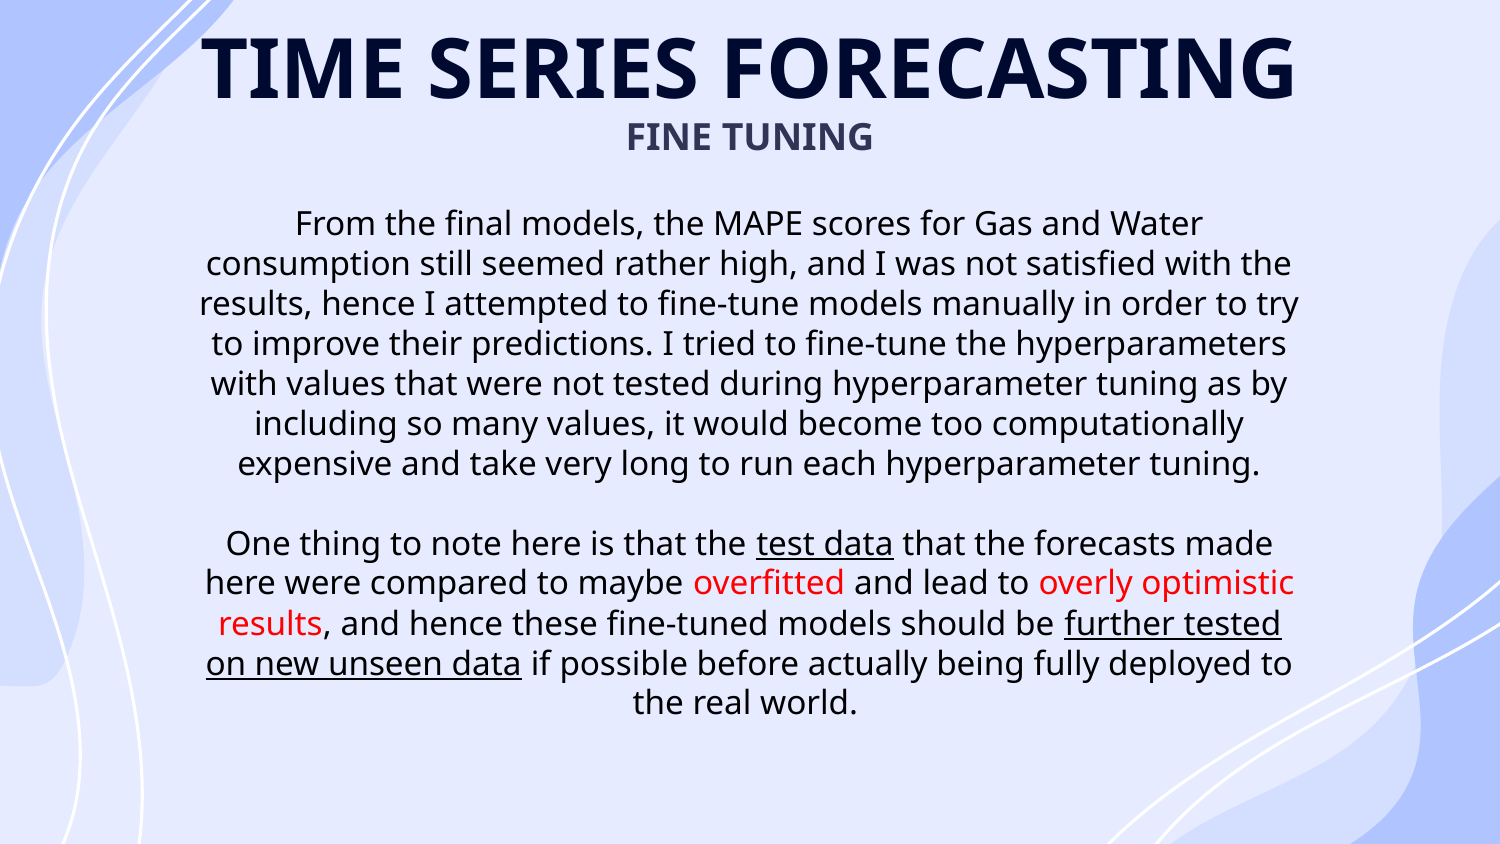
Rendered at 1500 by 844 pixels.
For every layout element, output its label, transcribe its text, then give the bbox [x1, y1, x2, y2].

text_box FINE TUNING [500, 105, 1000, 165]
title TIME SERIES FORECASTING [0, 0, 1500, 122]
text_box From the final models, the MAPE scores for Gas and Water consumption still seemed rather high, and I was not satisfied with the results, hence I attempted to fine-tune models manually in order to try to improve their predictions. I tried to fine-tune the hyperparameters with values that were not tested during hyperparameter tuning as by including so many values, it would become too computationally expensive and take very long to run each hyperparameter tuning. One thing to note here is that the test data that the forecasts made here were compared to maybe overfitted and lead to overly optimistic results, and hence these fine-tuned models should be further tested on new unseen data if possible before actually being fully deployed to the real world. [181, 195, 1319, 729]
